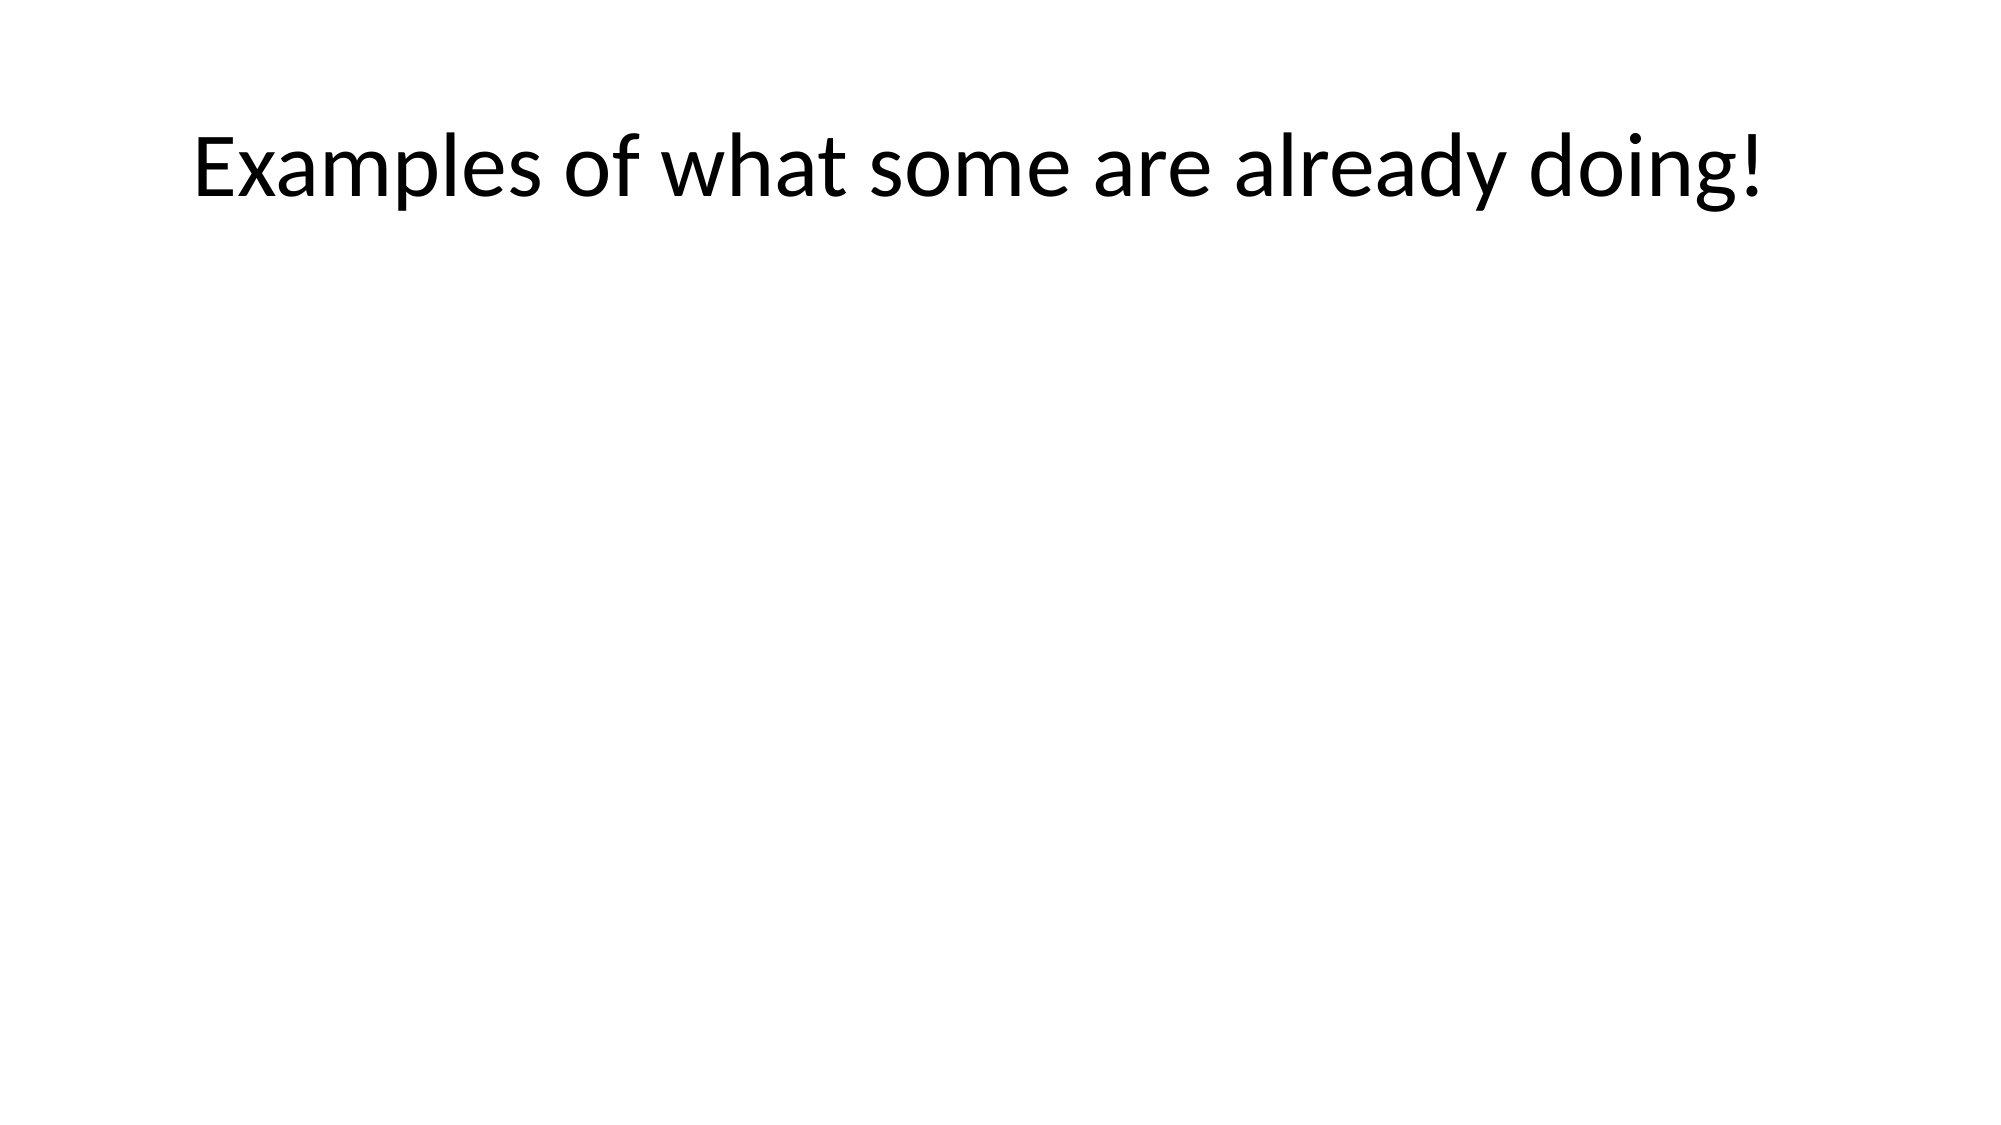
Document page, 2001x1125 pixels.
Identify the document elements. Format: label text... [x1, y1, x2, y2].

title Examples of what some are already doing! [177, 57, 1903, 275]
